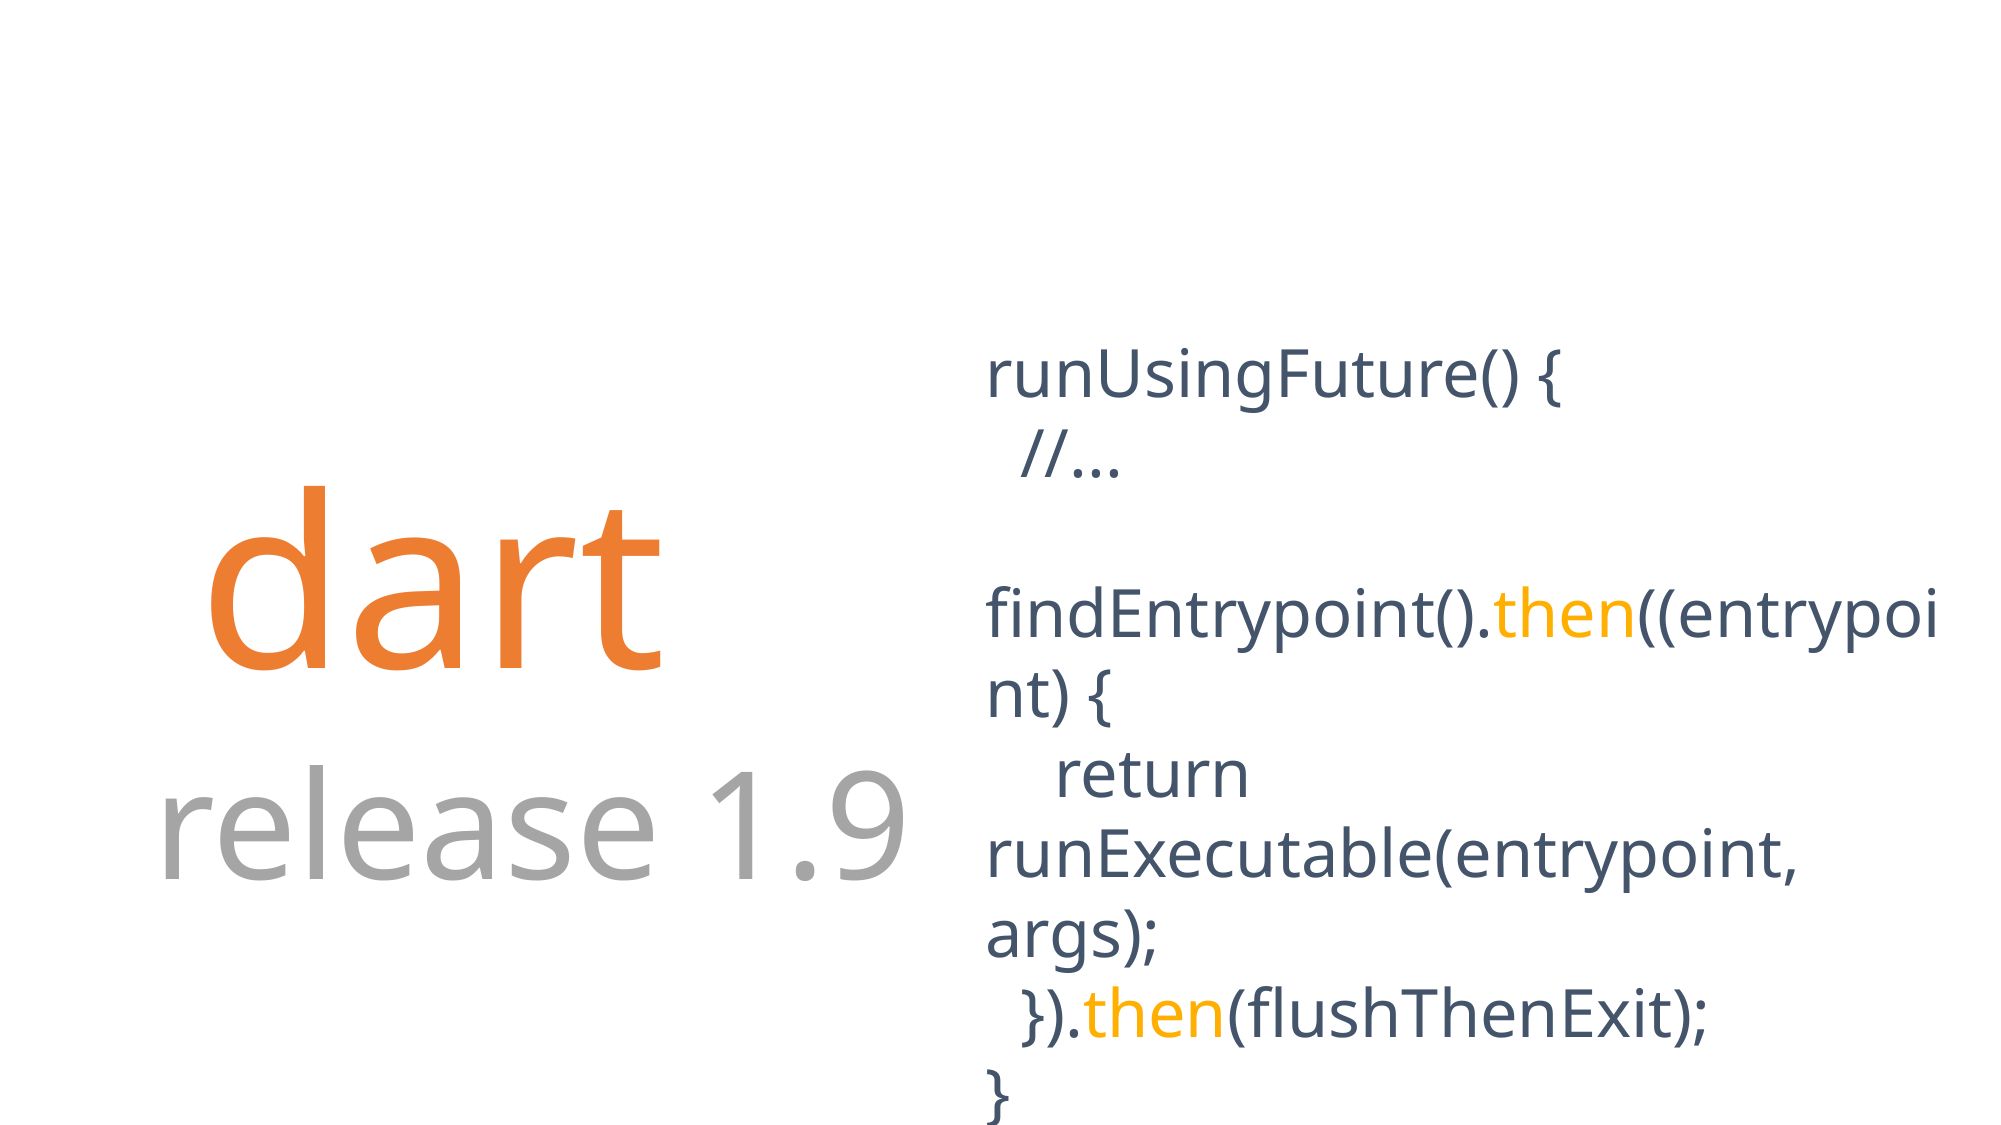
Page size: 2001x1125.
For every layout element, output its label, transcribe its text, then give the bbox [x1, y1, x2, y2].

text_box release 1.9 [0, 721, 1066, 917]
text_box dart [21, 421, 843, 721]
text_box runUsingFuture() { //... findEntrypoint().then((entrypoint) { return runExecutable(entrypoint, args); }).then(flushThenExit); } [970, 323, 1971, 1125]
